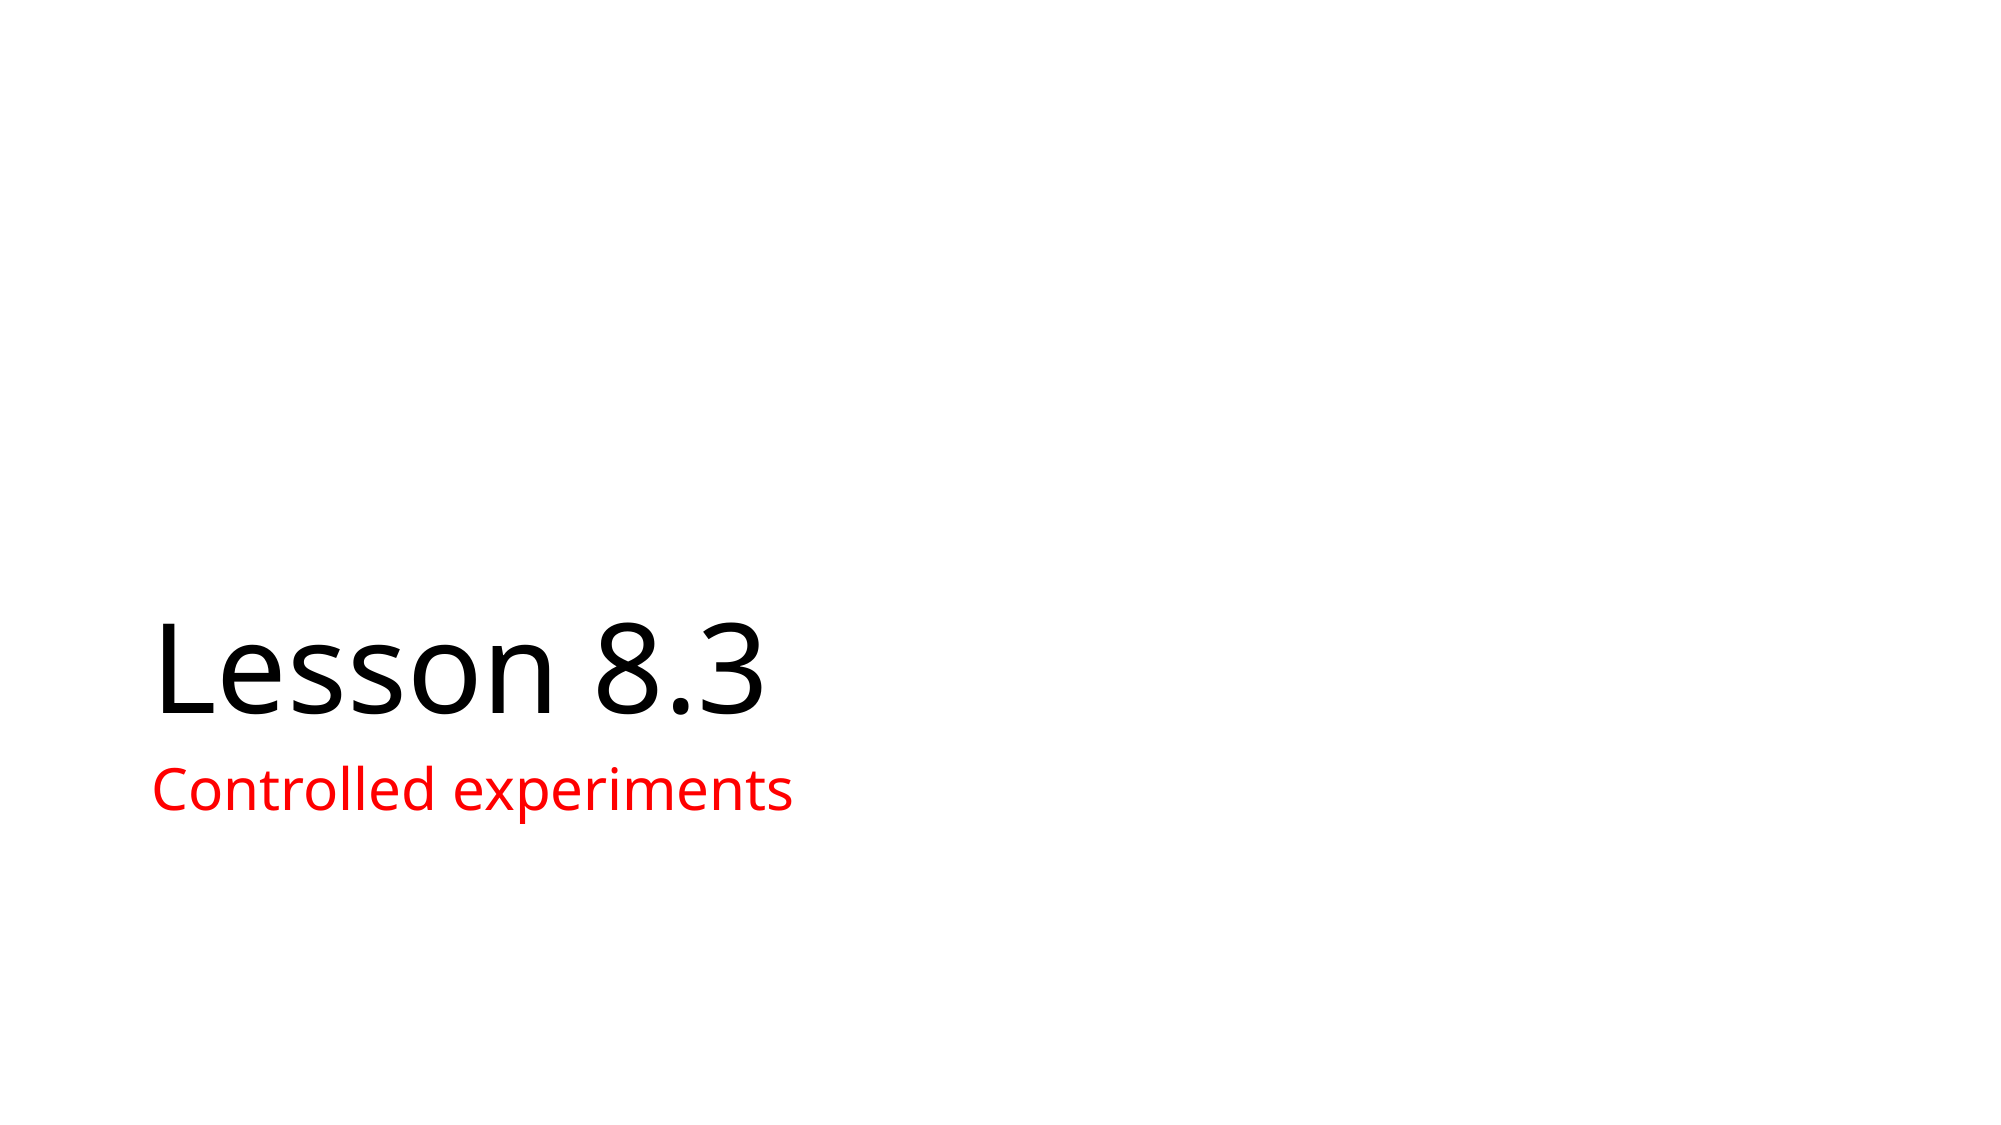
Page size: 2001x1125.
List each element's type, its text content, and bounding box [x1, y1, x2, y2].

list Controlled experiments [136, 752, 1862, 999]
title Lesson 8.3 [136, 280, 1862, 749]
